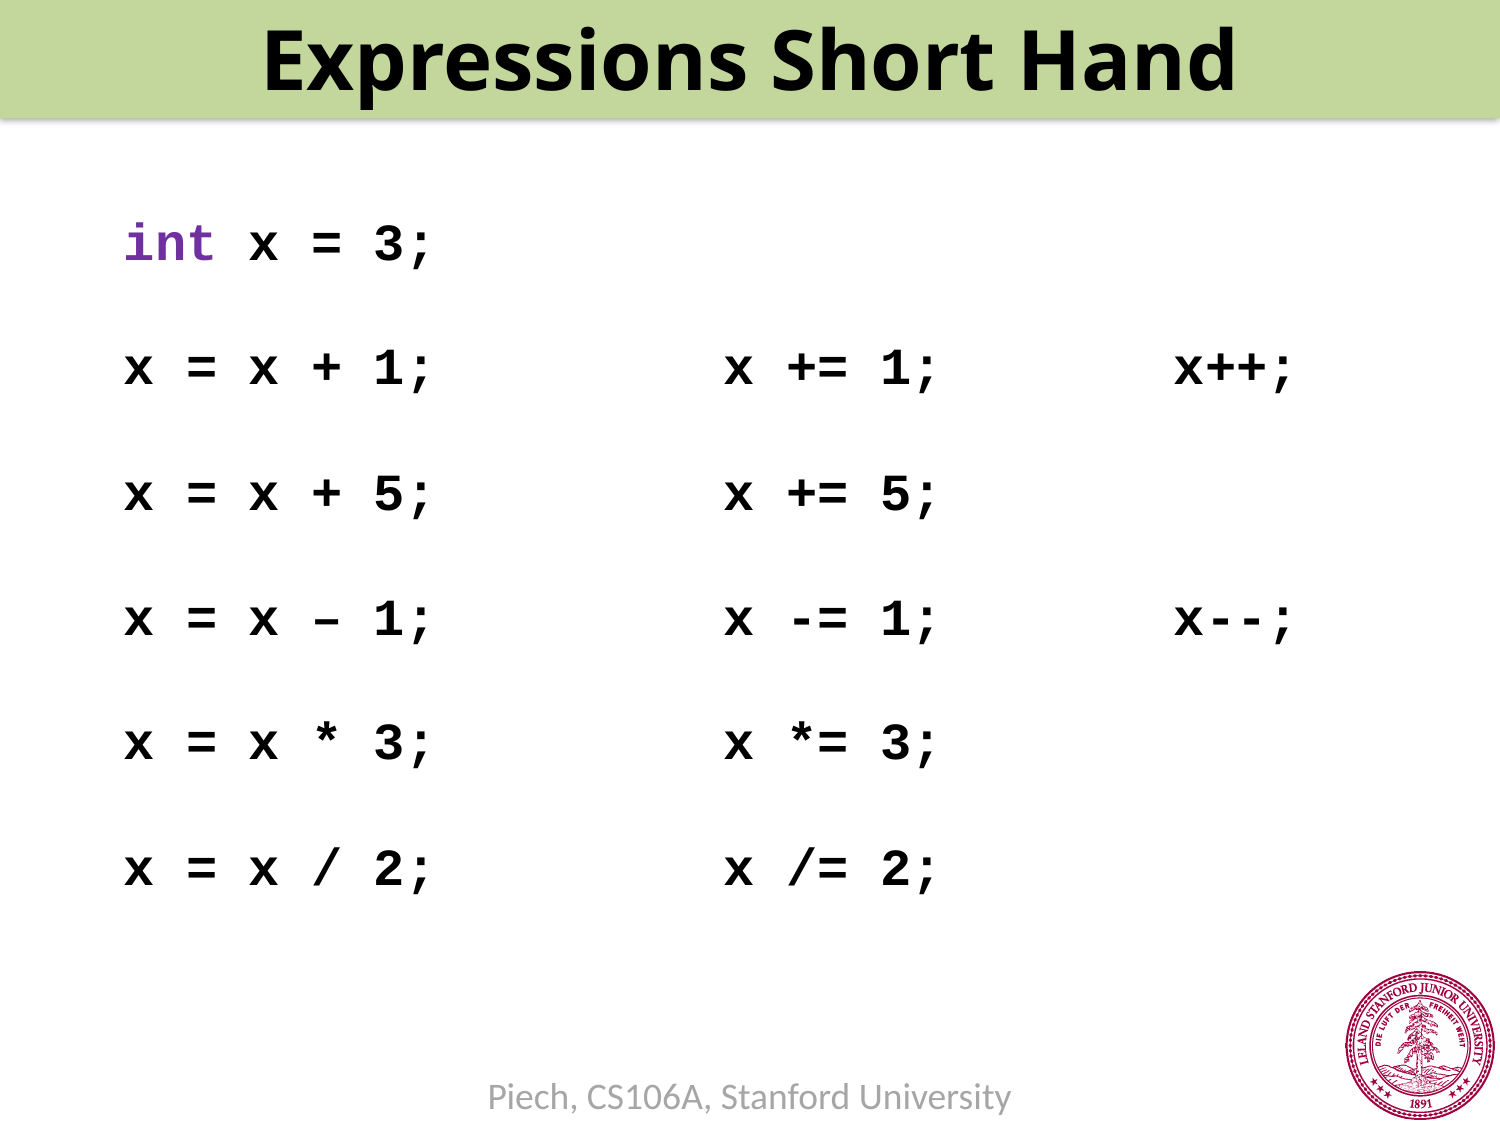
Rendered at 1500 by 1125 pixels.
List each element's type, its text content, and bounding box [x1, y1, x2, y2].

text_box Expressions Short Hand [0, 0, 1500, 122]
list int x = 3; x = x + 1; x += 1; x++; x = x + 5; x += 5; x = x – 1; x -= 1; x--; x = x * 3; x *= 3; x = x / 2; x /= 2; [52, 200, 1451, 1030]
picture [1345, 971, 1495, 1120]
